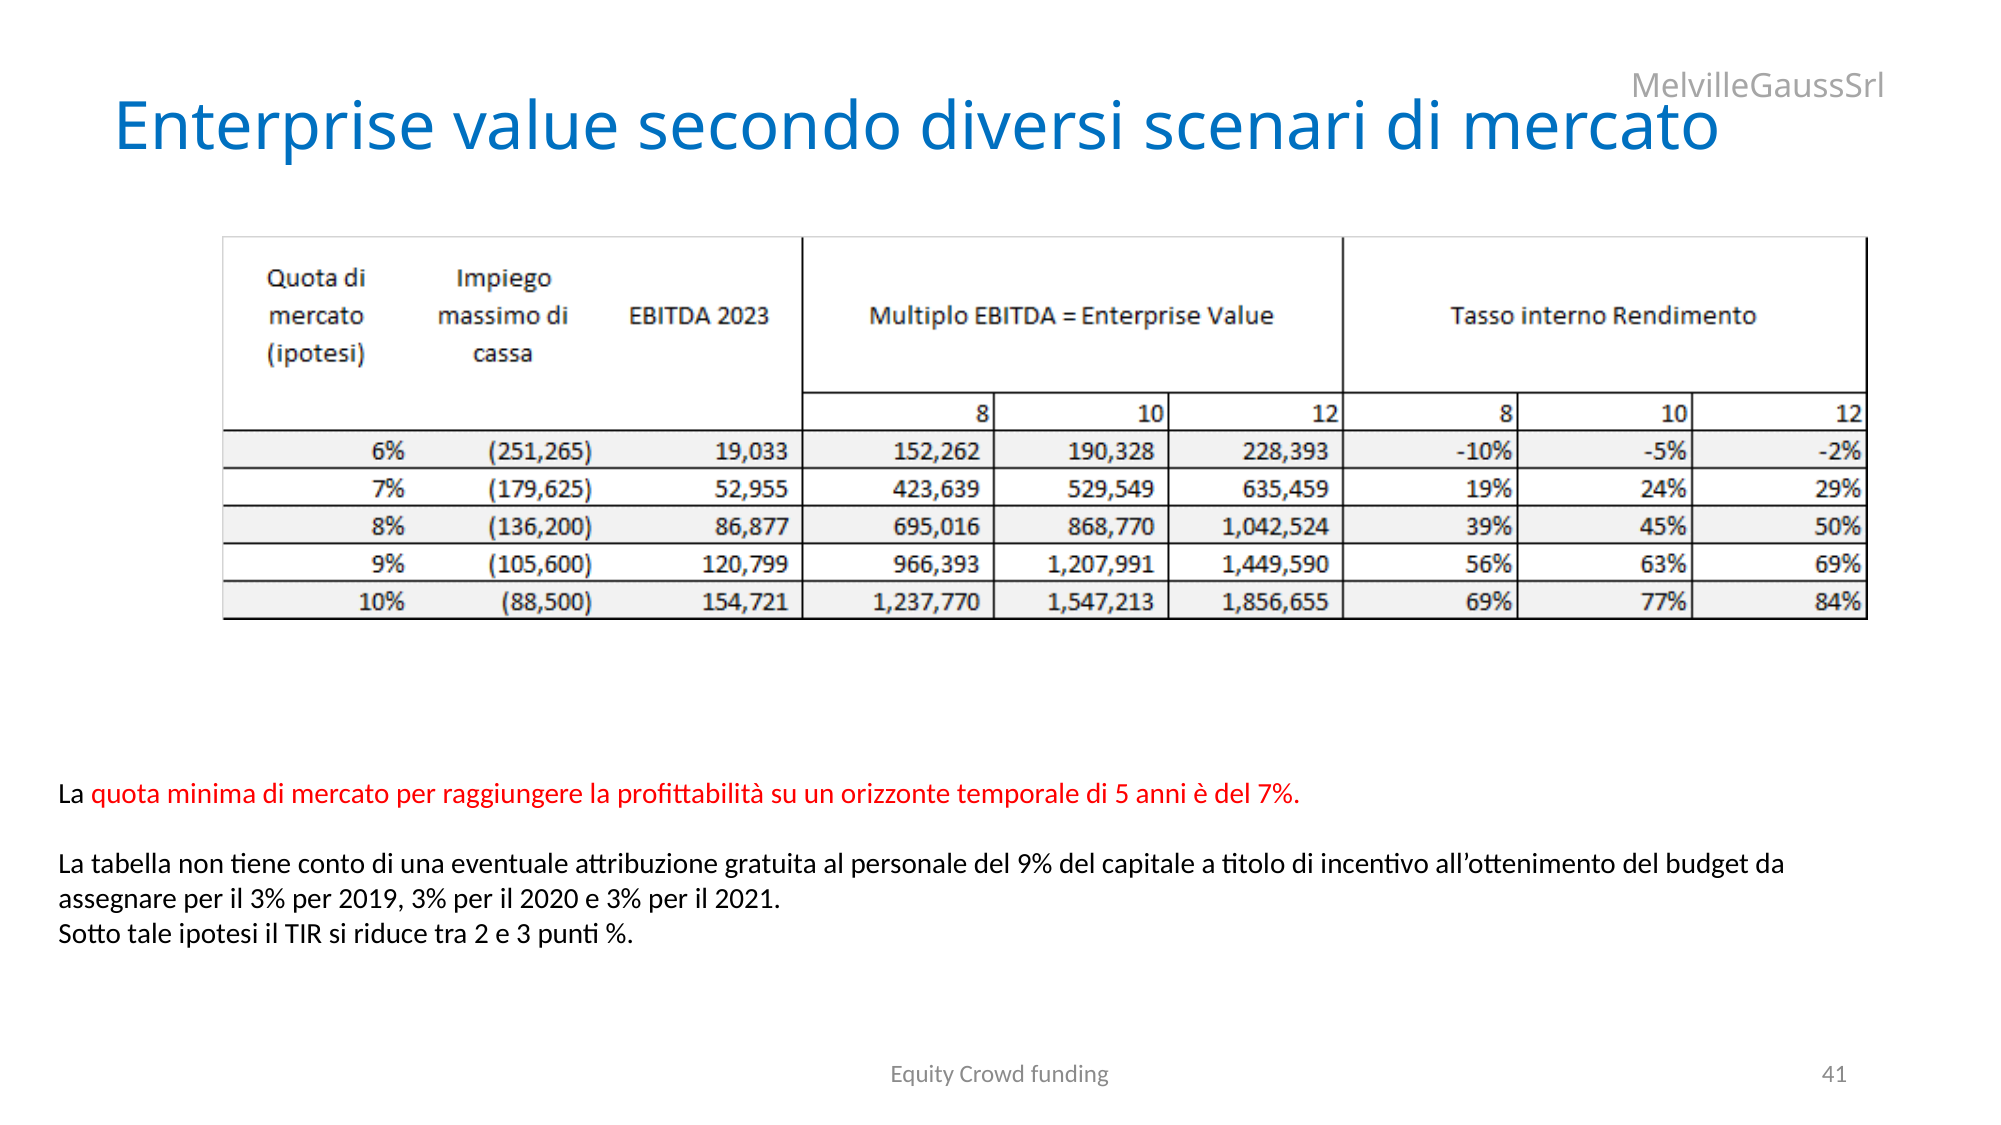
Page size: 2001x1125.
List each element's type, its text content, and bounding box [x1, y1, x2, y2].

text_box La quota minima di mercato per raggiungere la profittabilità su un orizzonte temporale di 5 anni è del 7%. La tabella non tiene conto di una eventuale attribuzione gratuita al personale del 9% del capitale a titolo di incentivo all’ottenimento del budget da assegnare per il 3% per 2019, 3% per il 2020 e 3% per il 2021. Sotto tale ipotesi il TIR si riduce tra 2 e 3 punti %. [43, 766, 1822, 1002]
footer Equity Crowd funding [662, 1042, 1338, 1103]
picture [222, 236, 1868, 620]
slide_number 41 [1412, 1042, 1863, 1103]
text_box Enterprise value secondo diversi scenari di mercato [98, 84, 1824, 302]
